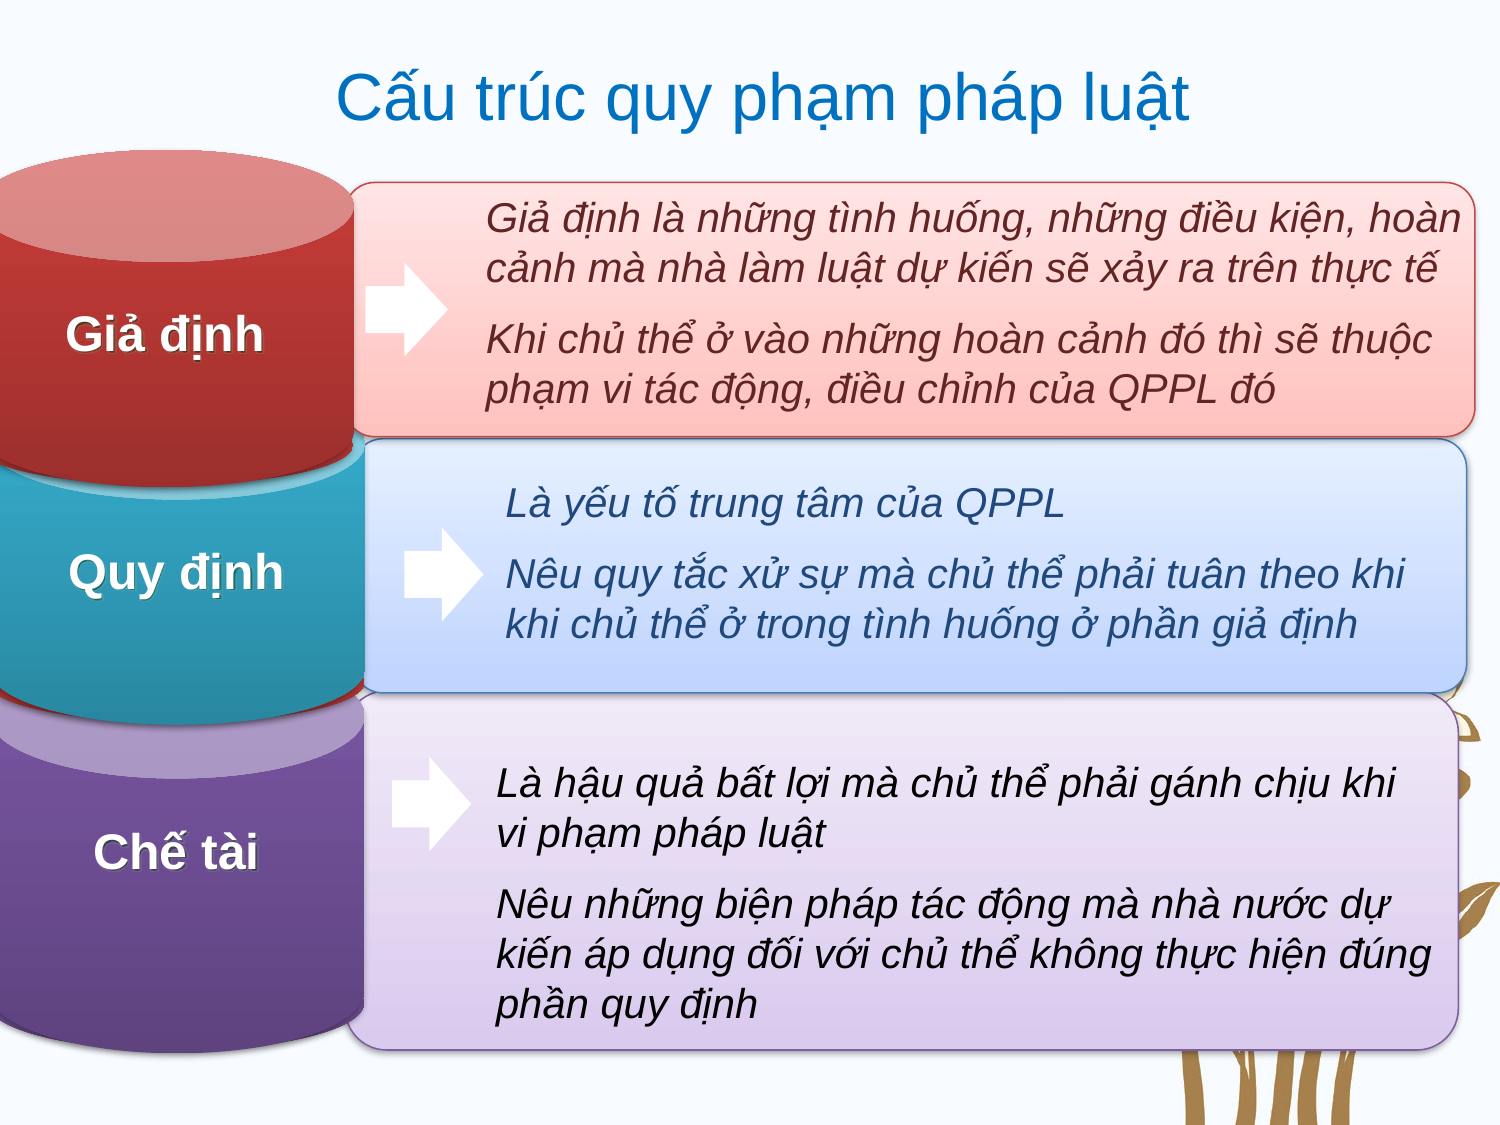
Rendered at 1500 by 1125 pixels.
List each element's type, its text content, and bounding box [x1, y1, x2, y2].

picture [0, 0, 1500, 182]
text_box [0, 149, 354, 488]
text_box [0, 733, 365, 1054]
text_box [359, 182, 1500, 437]
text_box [0, 445, 366, 725]
text_box Cấu trúc quy phạm pháp luật [225, 37, 1300, 150]
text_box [371, 445, 1476, 694]
picture [0, 437, 1500, 1125]
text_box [370, 701, 1459, 1051]
